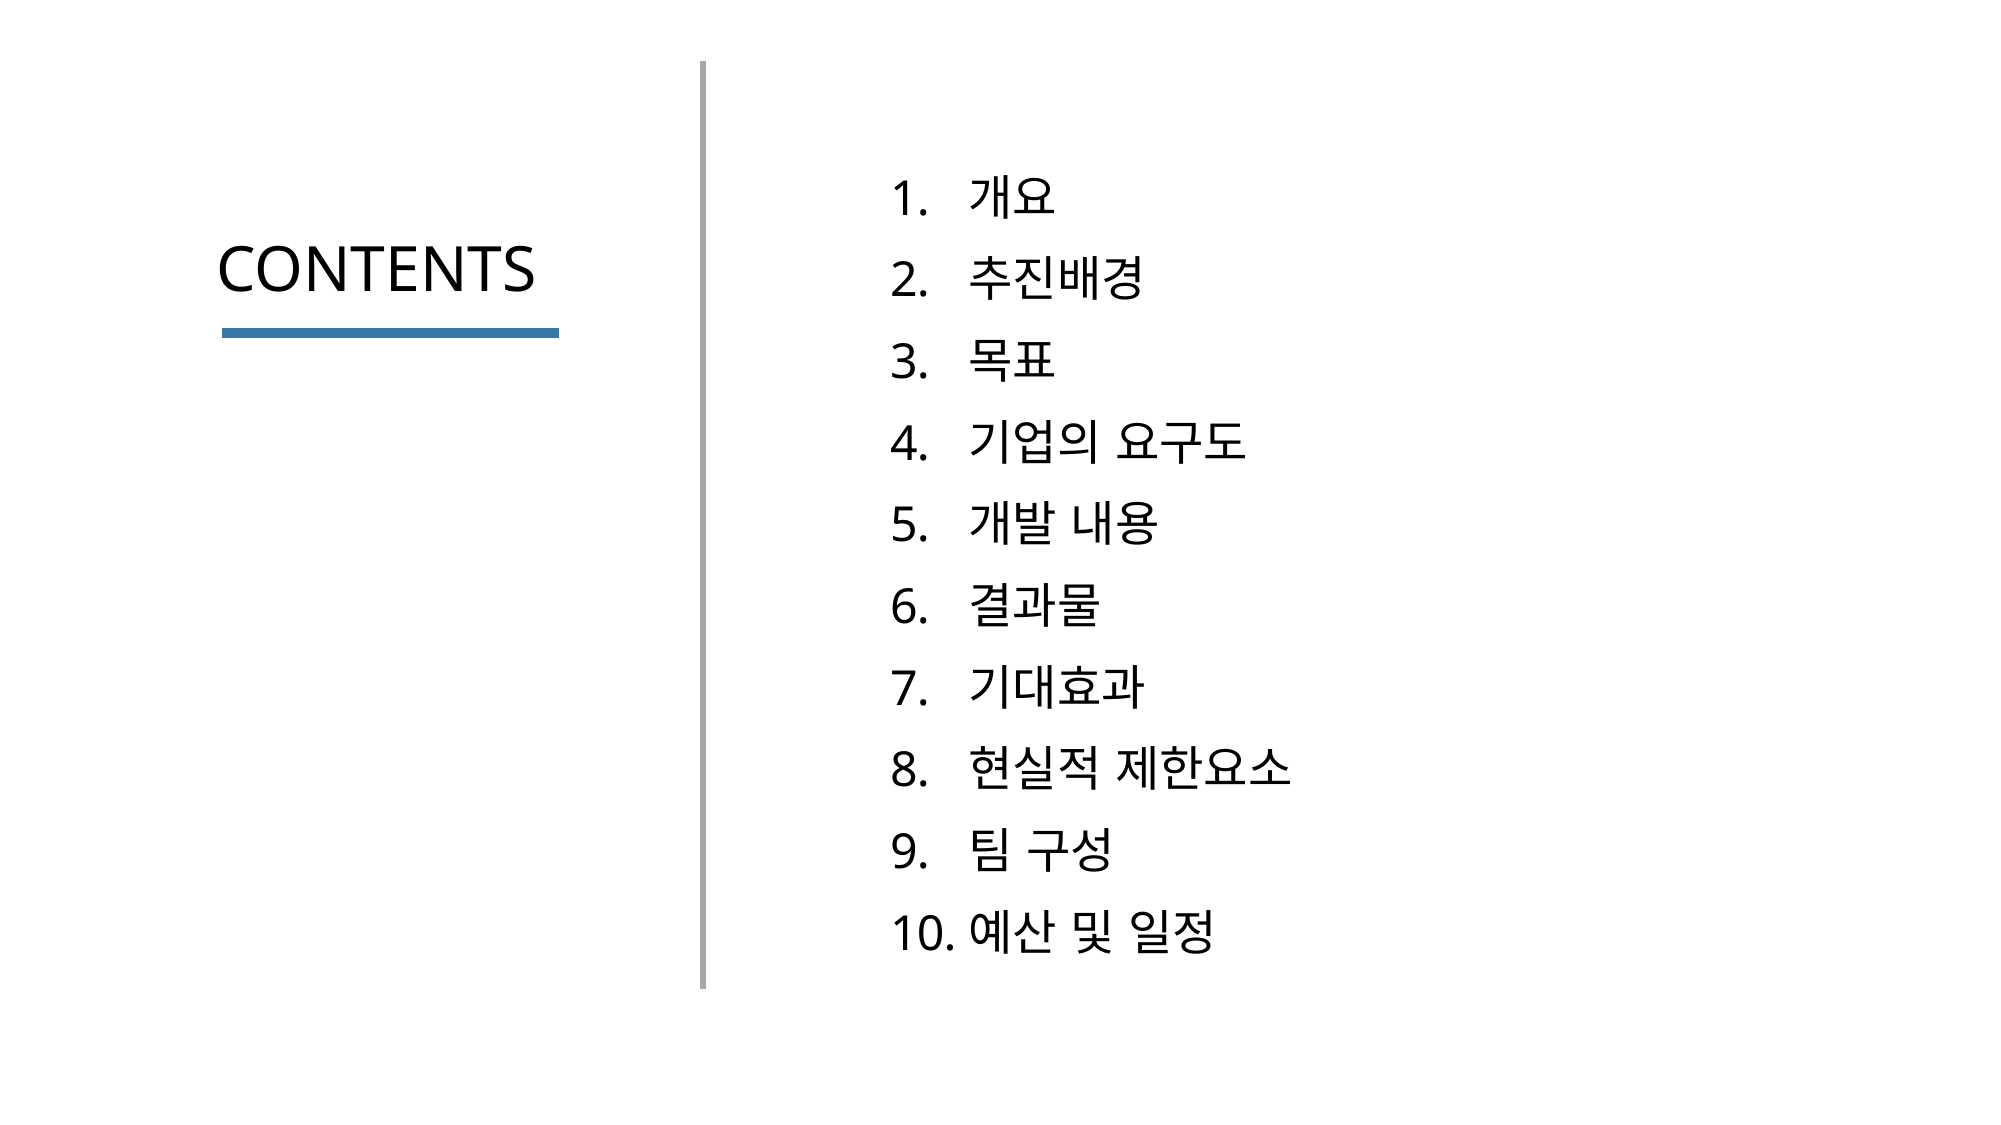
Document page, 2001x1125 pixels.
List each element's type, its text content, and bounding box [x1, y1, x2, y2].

list 개요 추진배경 목표 기업의 요구도 개발 내용 결과물 기대효과 현실적 제한요소 팀 구성 예산 및 일정 [875, 153, 1925, 972]
title CONTENTS [201, 162, 602, 381]
